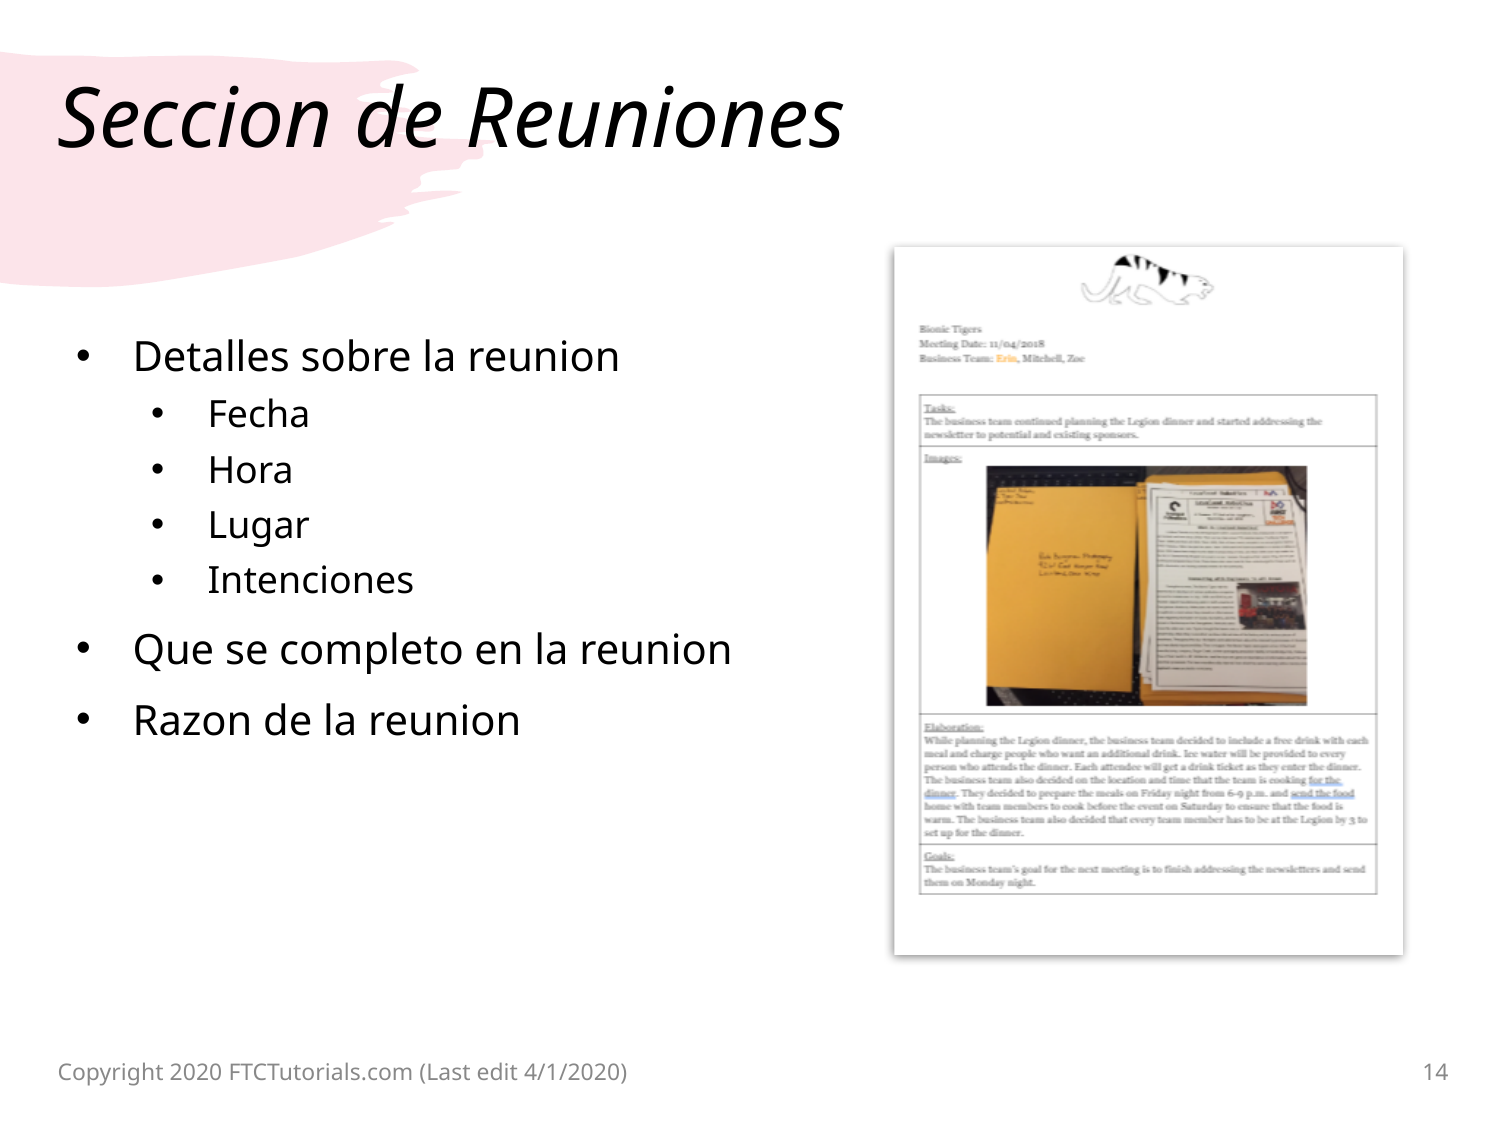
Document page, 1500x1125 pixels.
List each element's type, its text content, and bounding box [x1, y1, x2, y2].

picture [894, 246, 1404, 956]
footer Copyright 2020 FTCTutorials.com (Last edit 4/1/2020) [42, 1042, 718, 1103]
title Seccion de Reuniones [42, 59, 1464, 182]
slide_number 14 [1378, 1042, 1464, 1103]
list Detalles sobre la reunion Fecha Hora Lugar Intenciones Que se completo en la reunion Razon de la reunion [42, 322, 1202, 1030]
